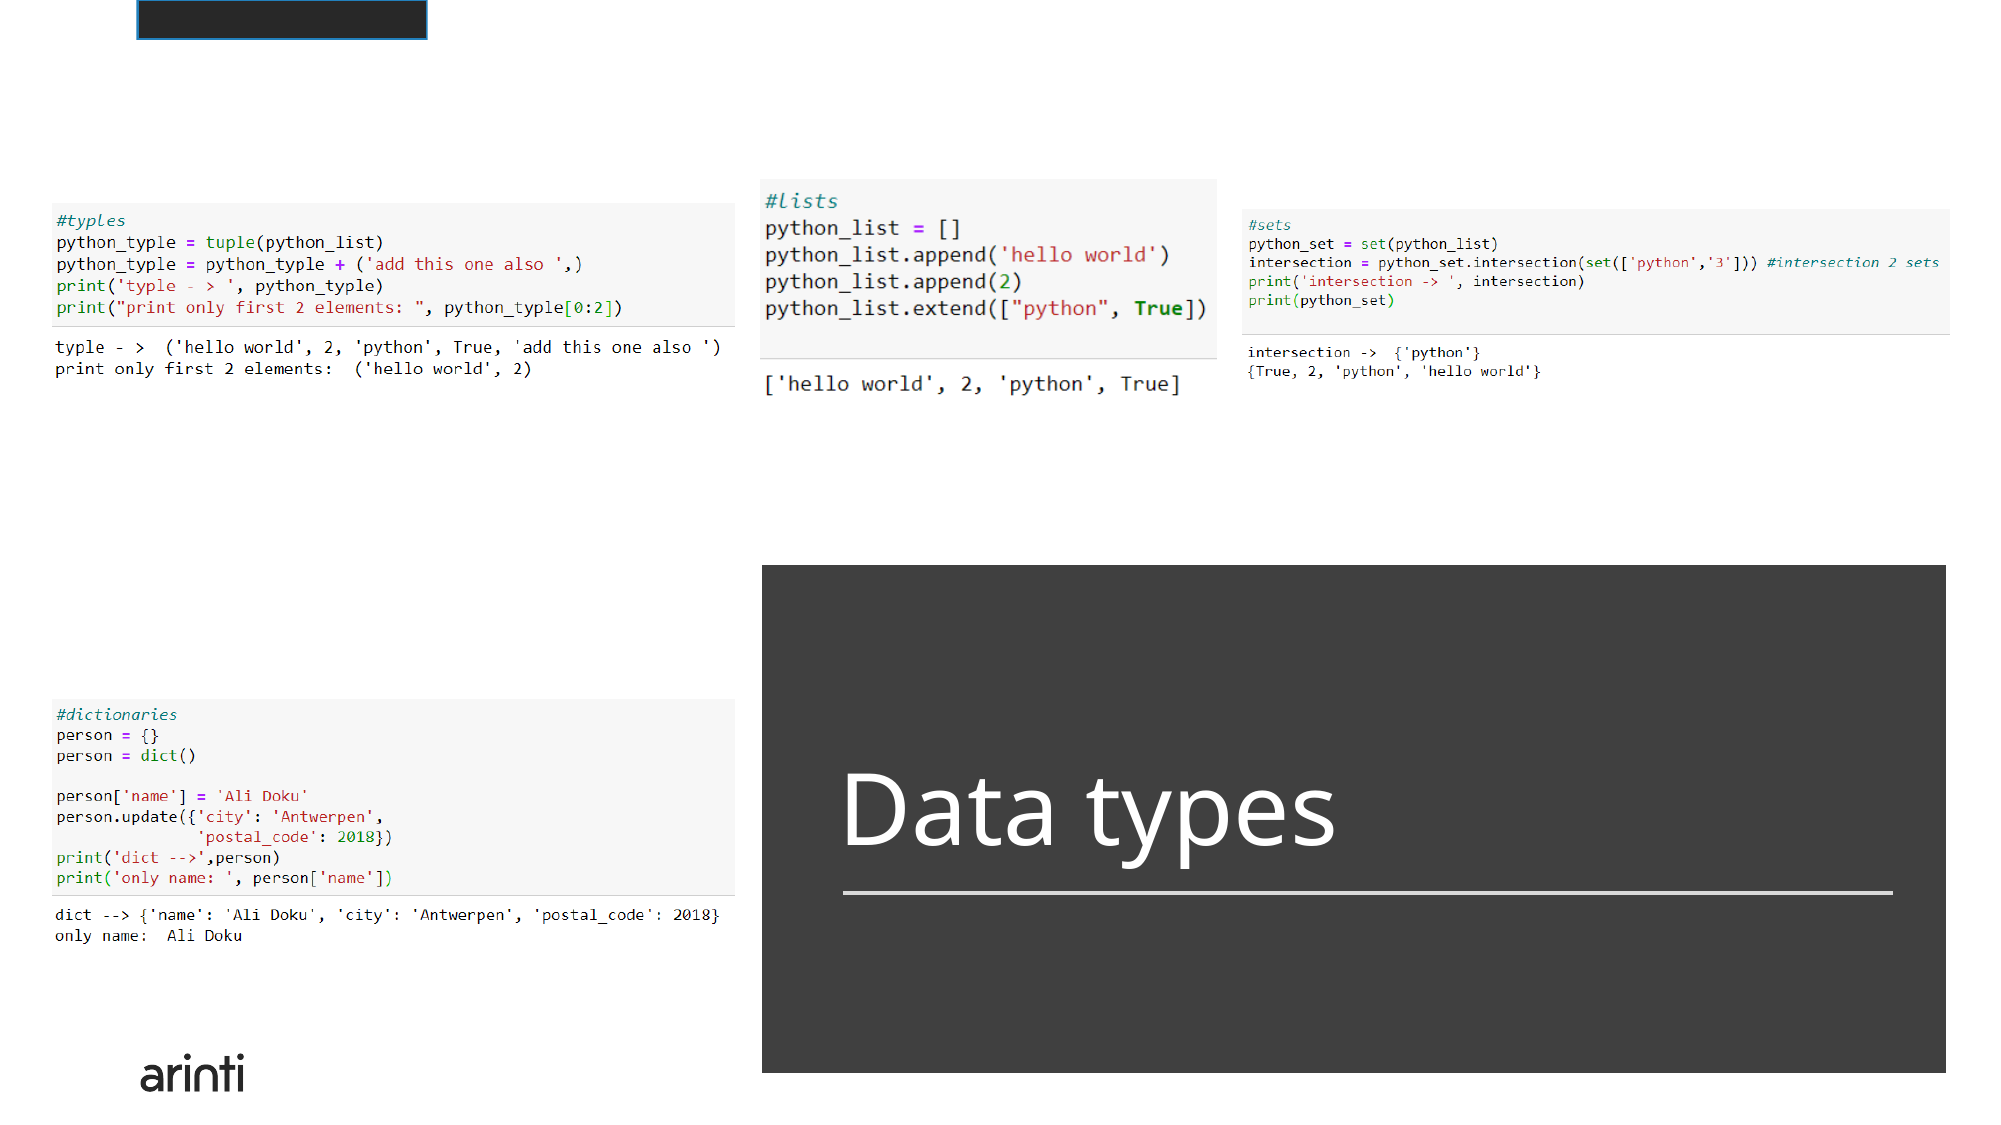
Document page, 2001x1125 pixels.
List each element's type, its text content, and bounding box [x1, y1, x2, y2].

picture [52, 203, 735, 389]
picture [137, 1051, 247, 1094]
picture [1242, 209, 1950, 383]
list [52, 699, 735, 949]
title Data types [823, 625, 1885, 875]
picture [760, 179, 1217, 407]
text_box [771, 575, 1937, 1064]
